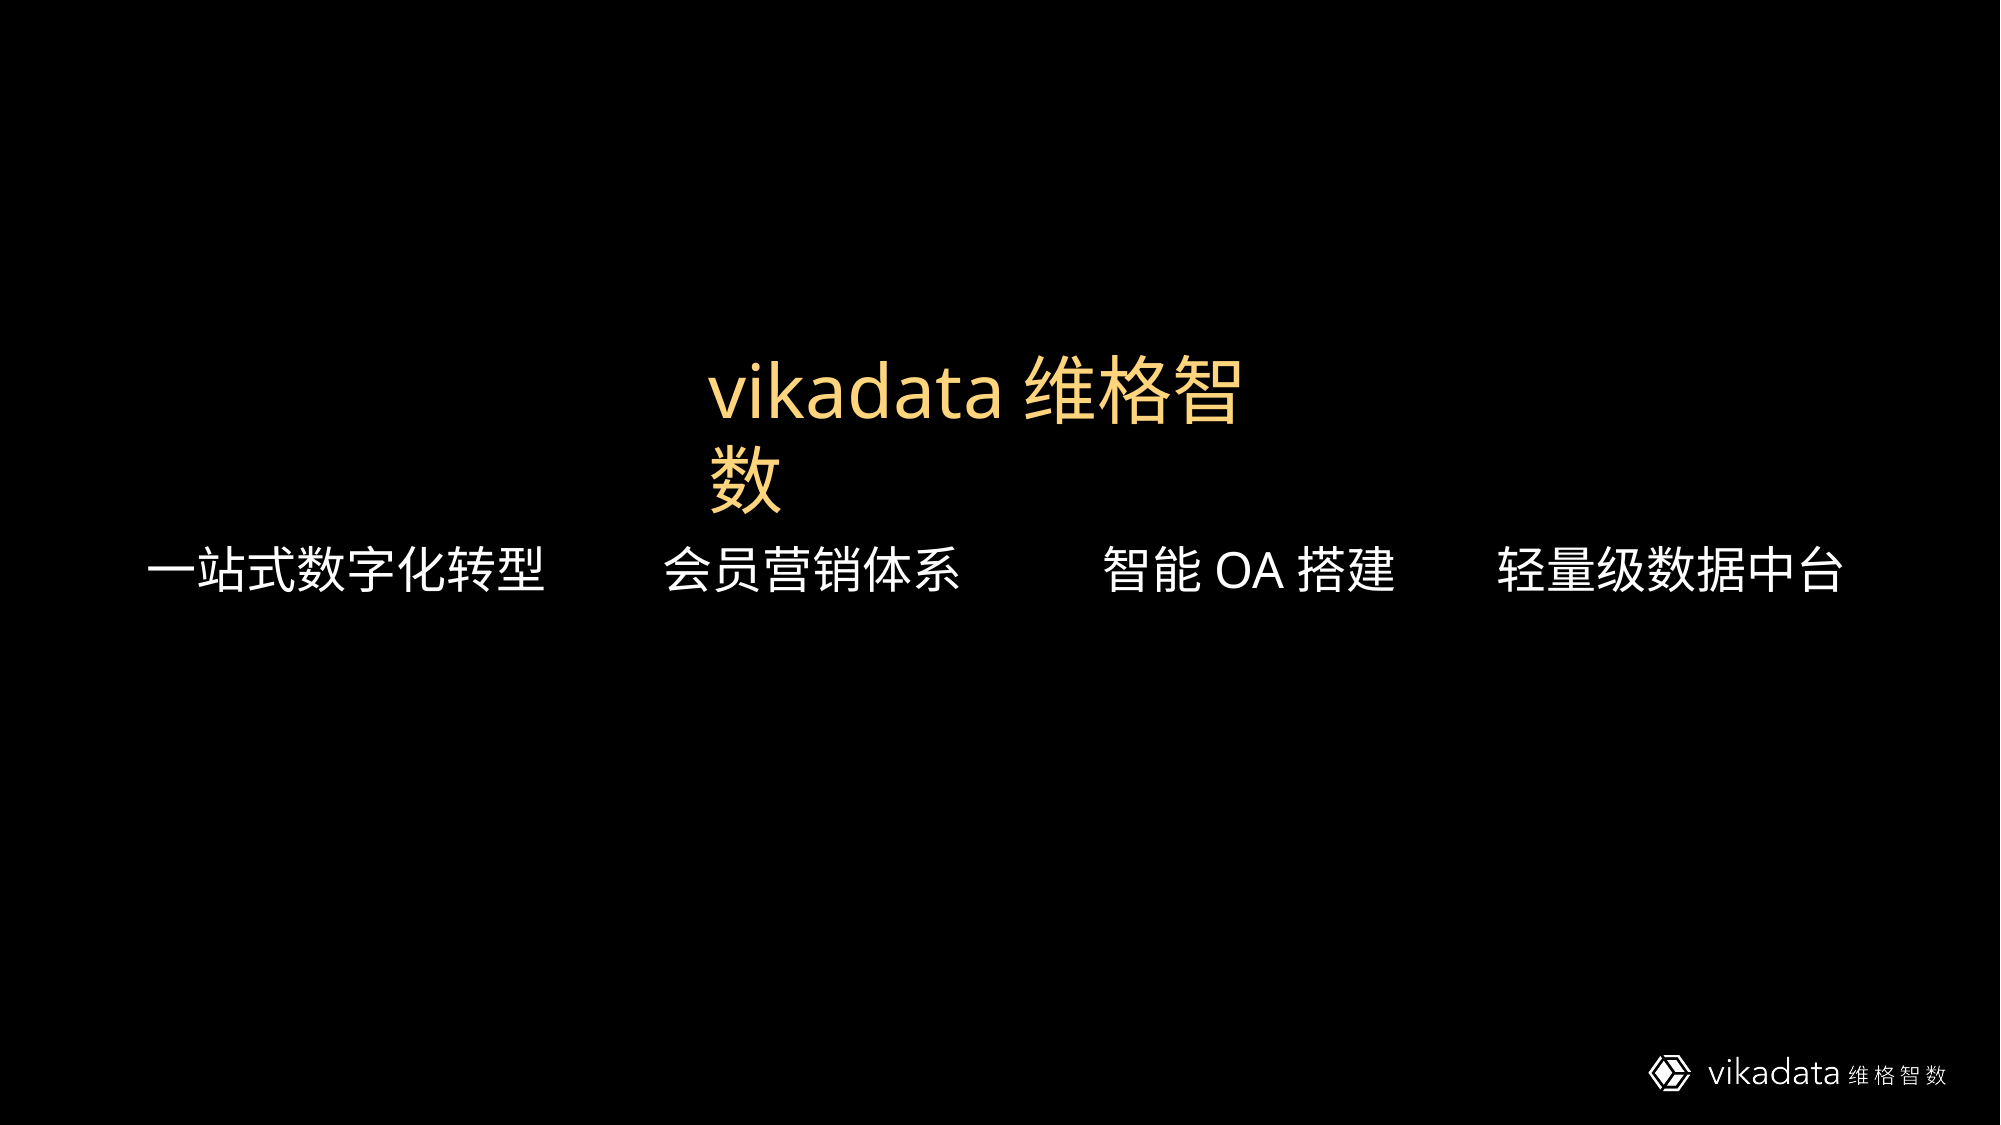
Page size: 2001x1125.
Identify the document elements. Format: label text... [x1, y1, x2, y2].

text_box 会员营销体系 [647, 530, 1087, 606]
text_box vikadata维格智数 [693, 336, 1323, 530]
text_box 一站式数字化转型 [131, 530, 571, 606]
text_box 智能OA搭建 [1087, 530, 1481, 606]
text_box 轻量级数据中台 [1481, 530, 1921, 606]
picture [1627, 1027, 2000, 1118]
